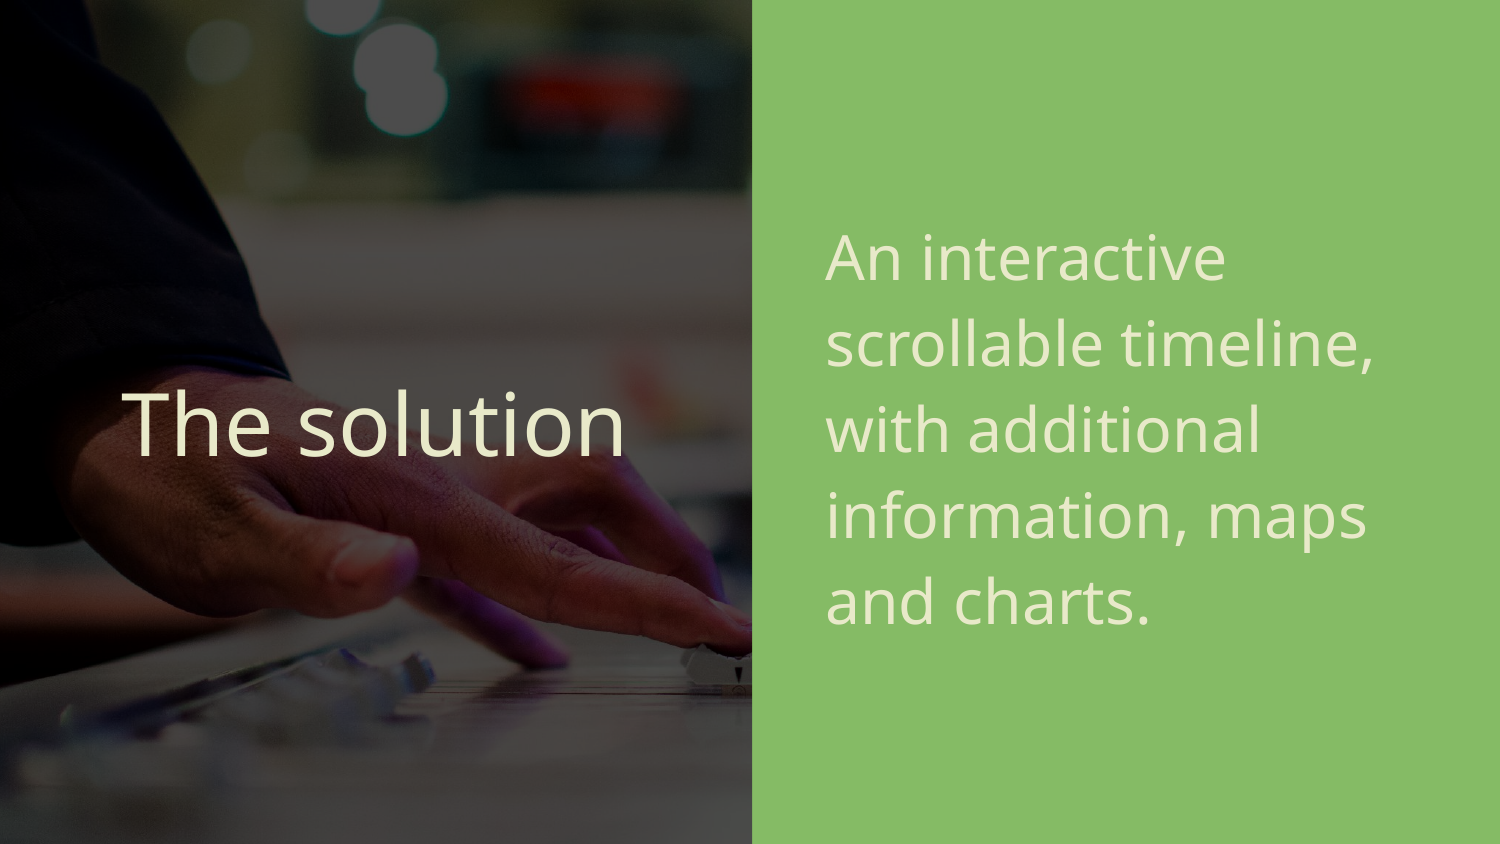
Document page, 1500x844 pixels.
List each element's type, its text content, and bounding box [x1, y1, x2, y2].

picture [0, 0, 753, 844]
list An interactive scrollable timeline, with additional information, maps and charts. [810, 118, 1440, 725]
